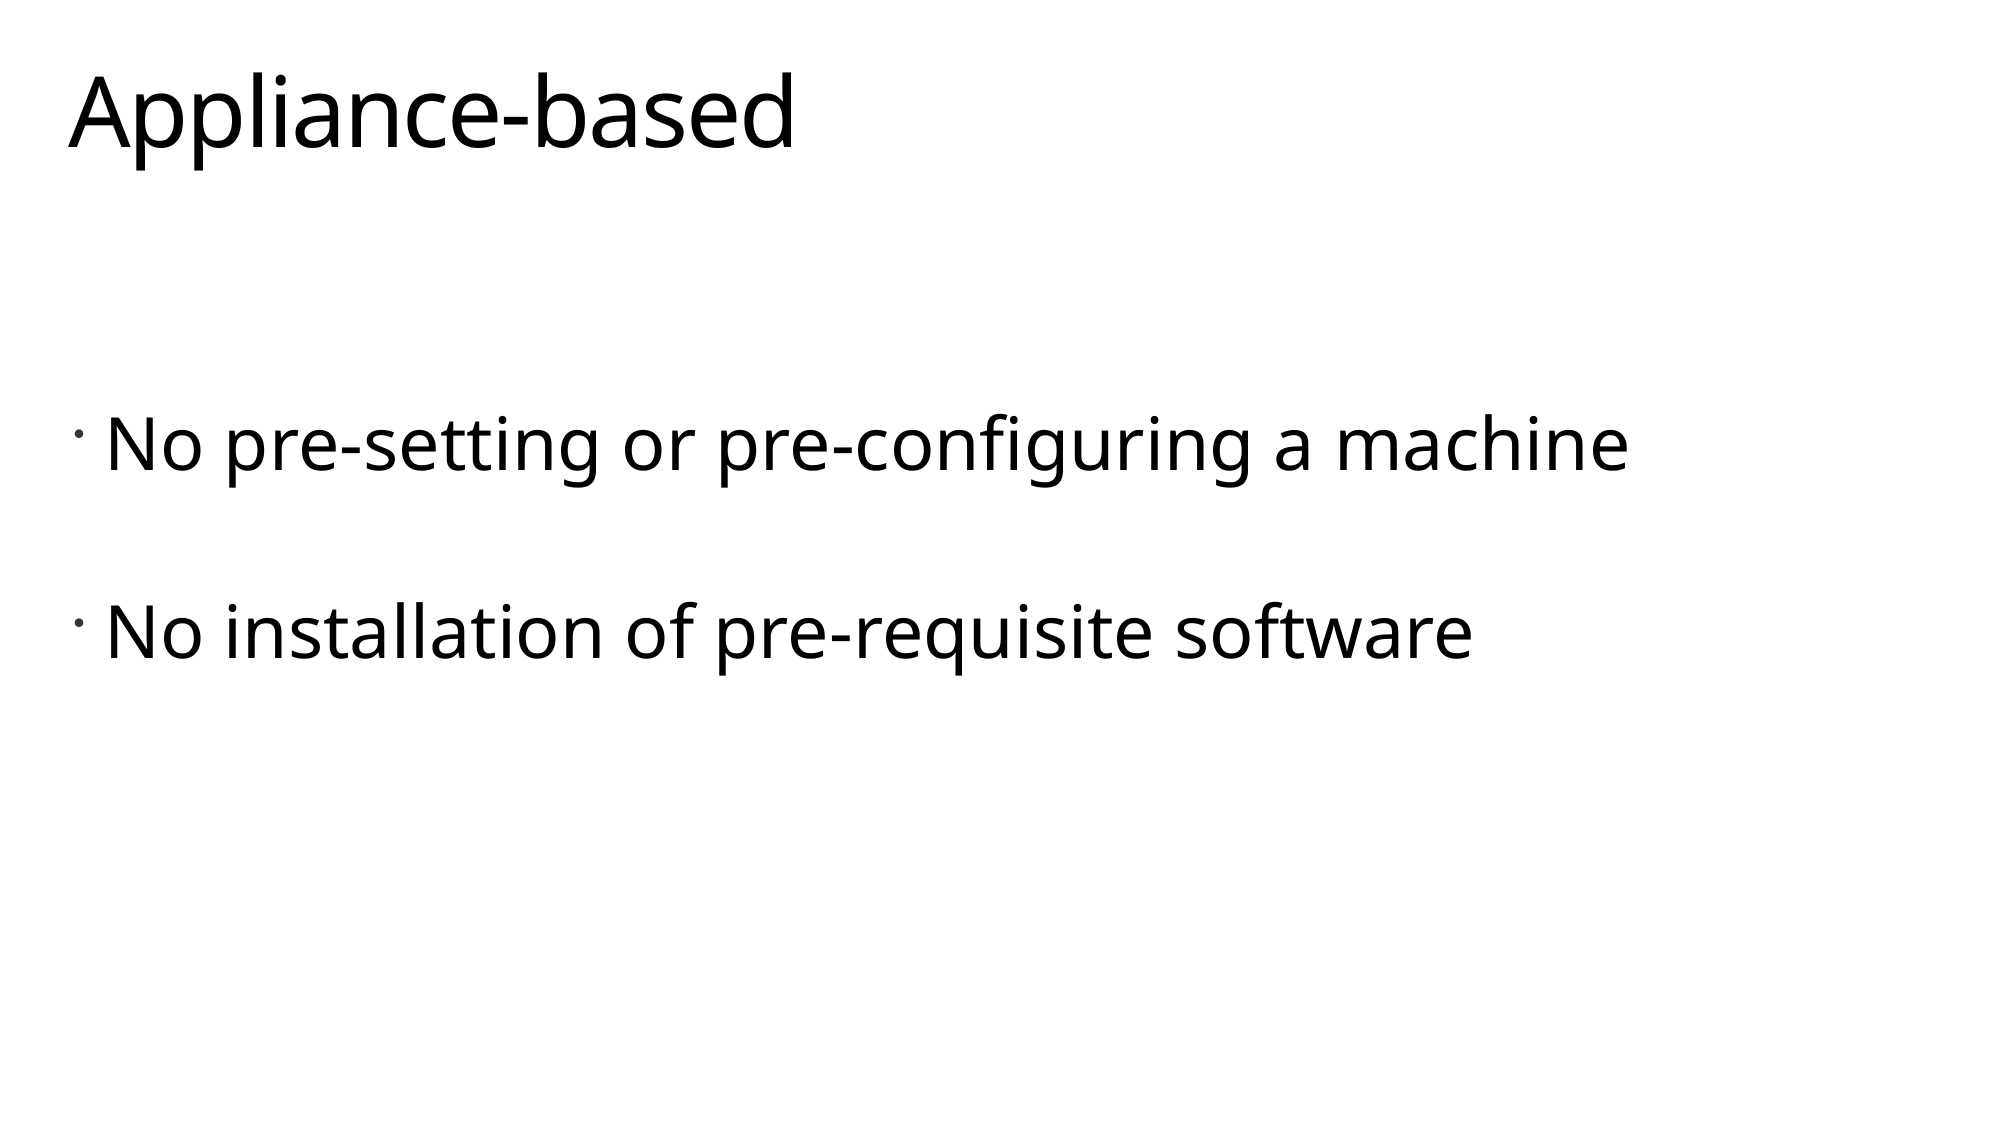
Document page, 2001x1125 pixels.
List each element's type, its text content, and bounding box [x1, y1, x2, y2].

list No pre-setting or pre-configuring a machine No installation of pre-requisite software [44, 194, 1957, 795]
title Appliance-based [44, 47, 1957, 194]
